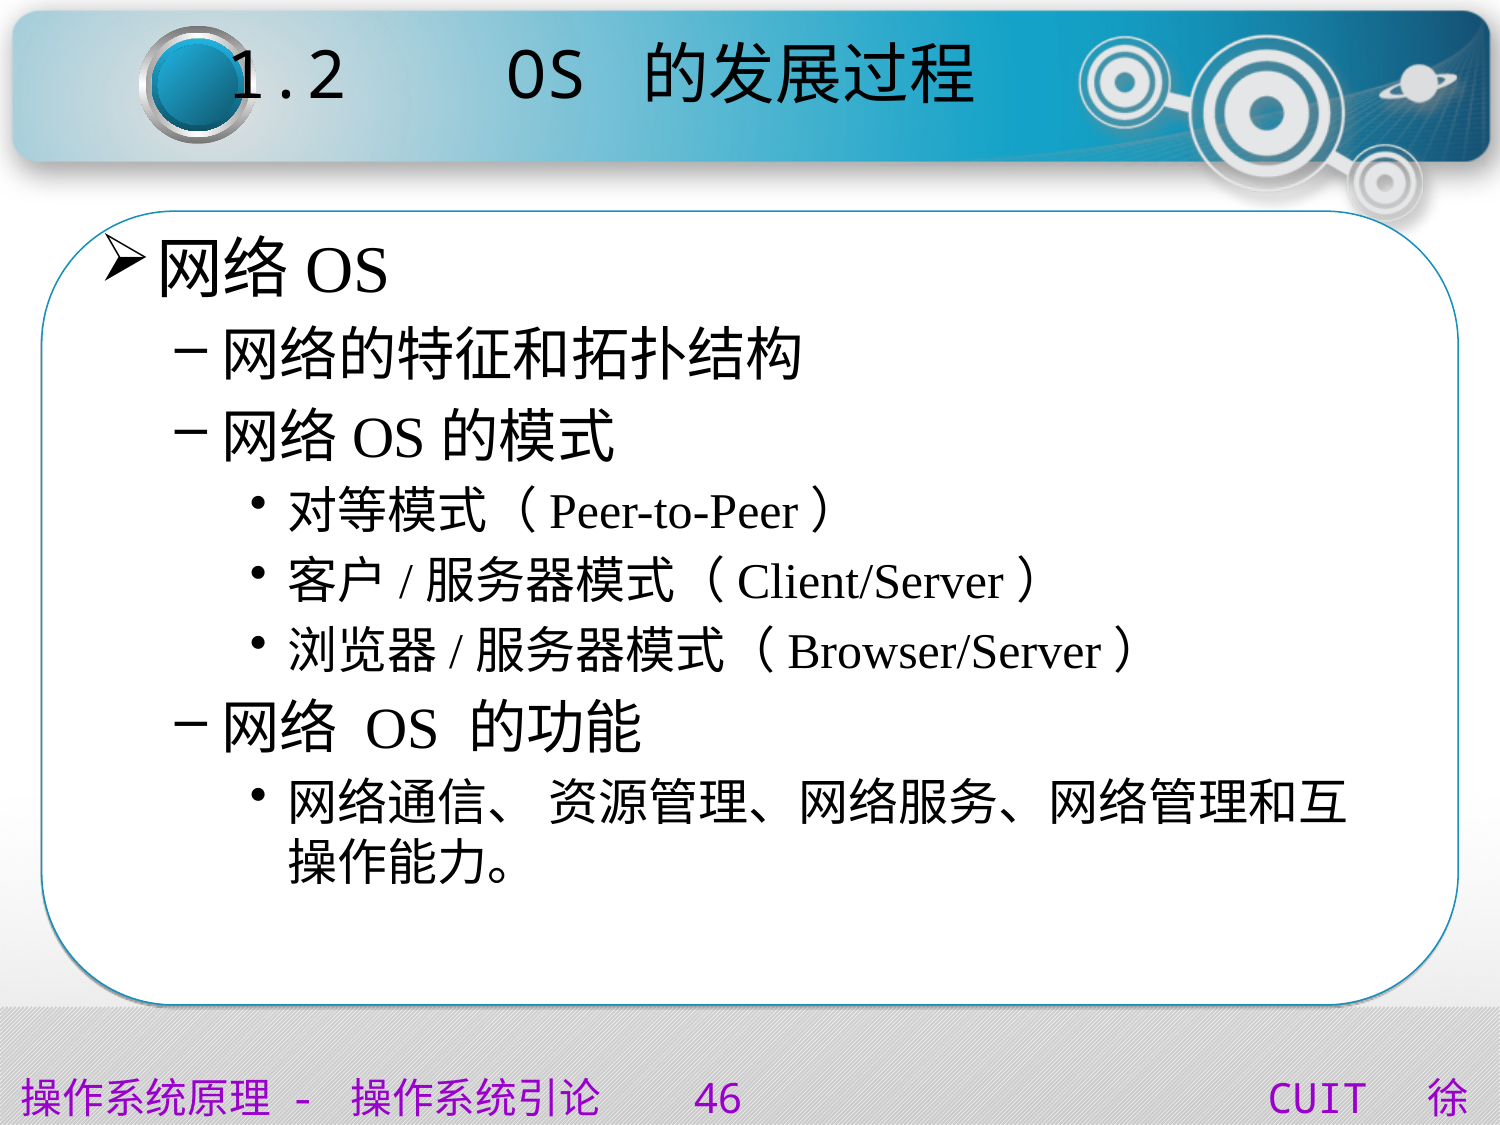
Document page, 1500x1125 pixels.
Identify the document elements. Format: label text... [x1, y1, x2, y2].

text_box 1.2 OS 的发展过程 [75, 24, 1128, 212]
picture [0, 0, 1500, 1006]
list 网络OS 网络的特征和拓扑结构 网络OS的模式 对等模式（Peer-to-Peer） 客户/服务器模式（Client/Server） 浏览器/服务器模式（Browser/Server） 网络 OS 的功能 网络通信、 资源管理、网络服务、网络管理和互操作能力。 [84, 218, 1400, 1000]
